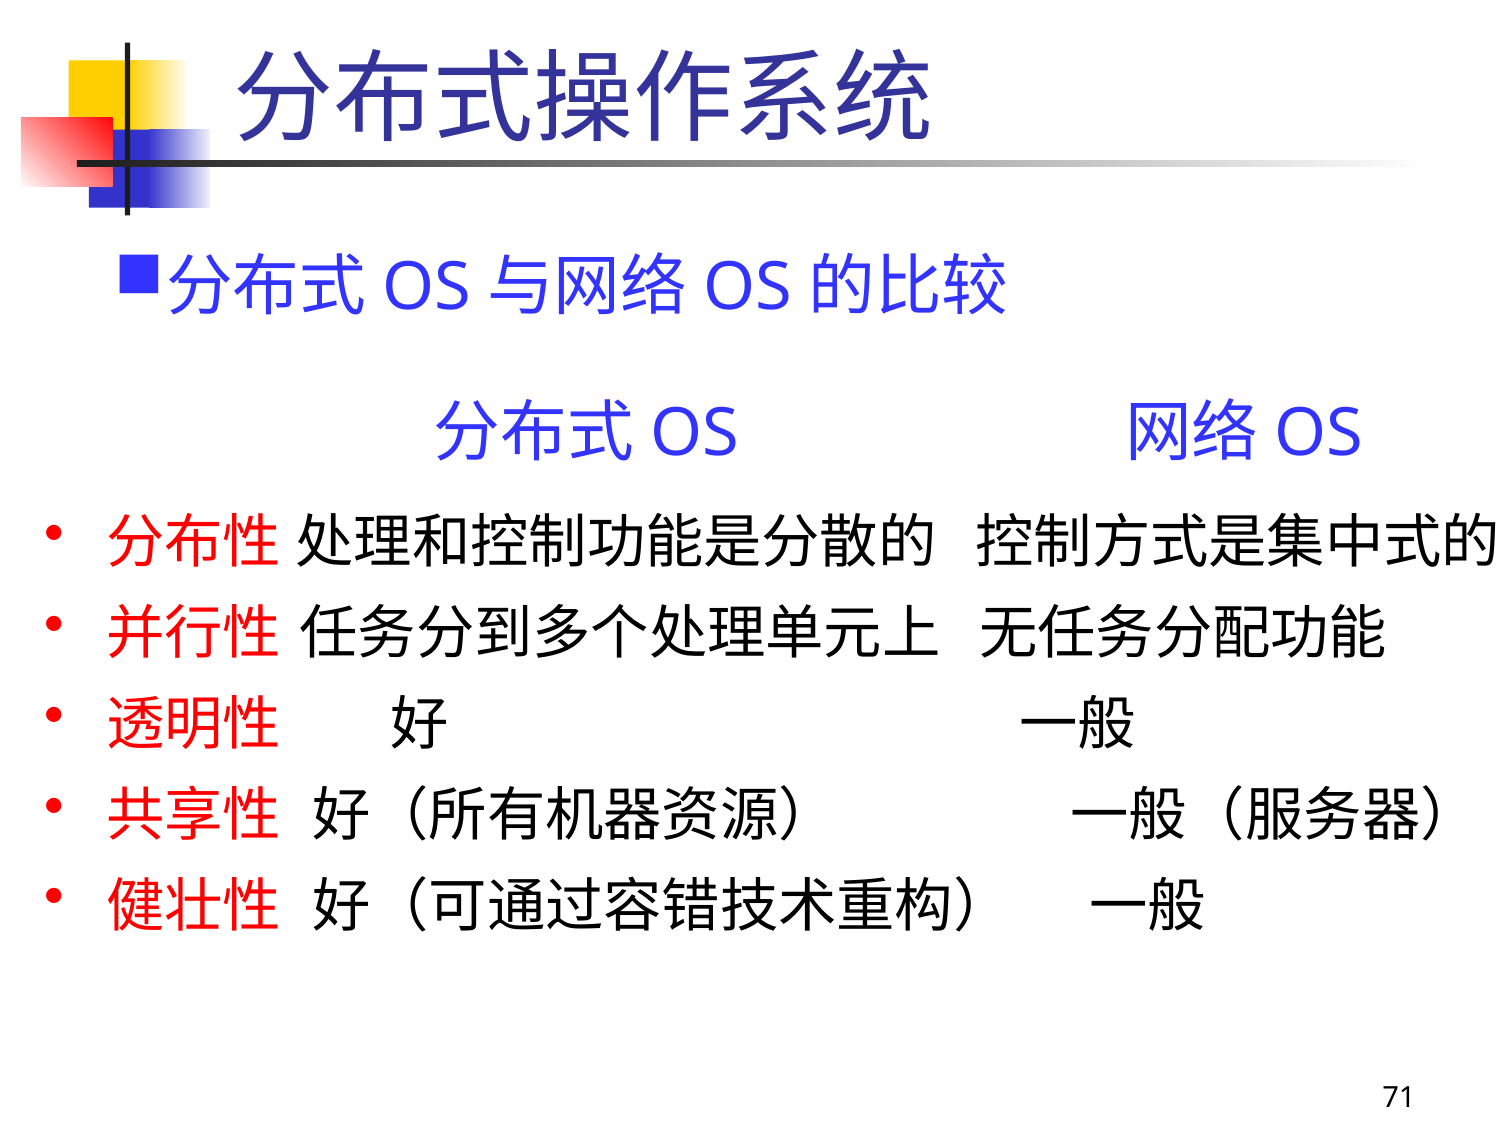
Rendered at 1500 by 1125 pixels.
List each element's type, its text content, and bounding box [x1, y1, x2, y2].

text_box 分布式操作系统 [218, 15, 1436, 161]
text_box 处理和控制功能是分散的 控制方式是集中式的 任务分到多个处理单元上 无任务分配功能 好 一般 好（所有机器资源） 一般（服务器） 好（可通过容错技术重构） 一般 [257, 504, 1383, 917]
text_box 分布式OS与网络OS的比较 [100, 238, 963, 327]
text_box 分布式OS 网络OS [281, 385, 1407, 473]
text_box 分布性 并行性 透明性 共享性 健壮性 [29, 504, 257, 917]
slide_number 71 [1080, 1070, 1431, 1114]
